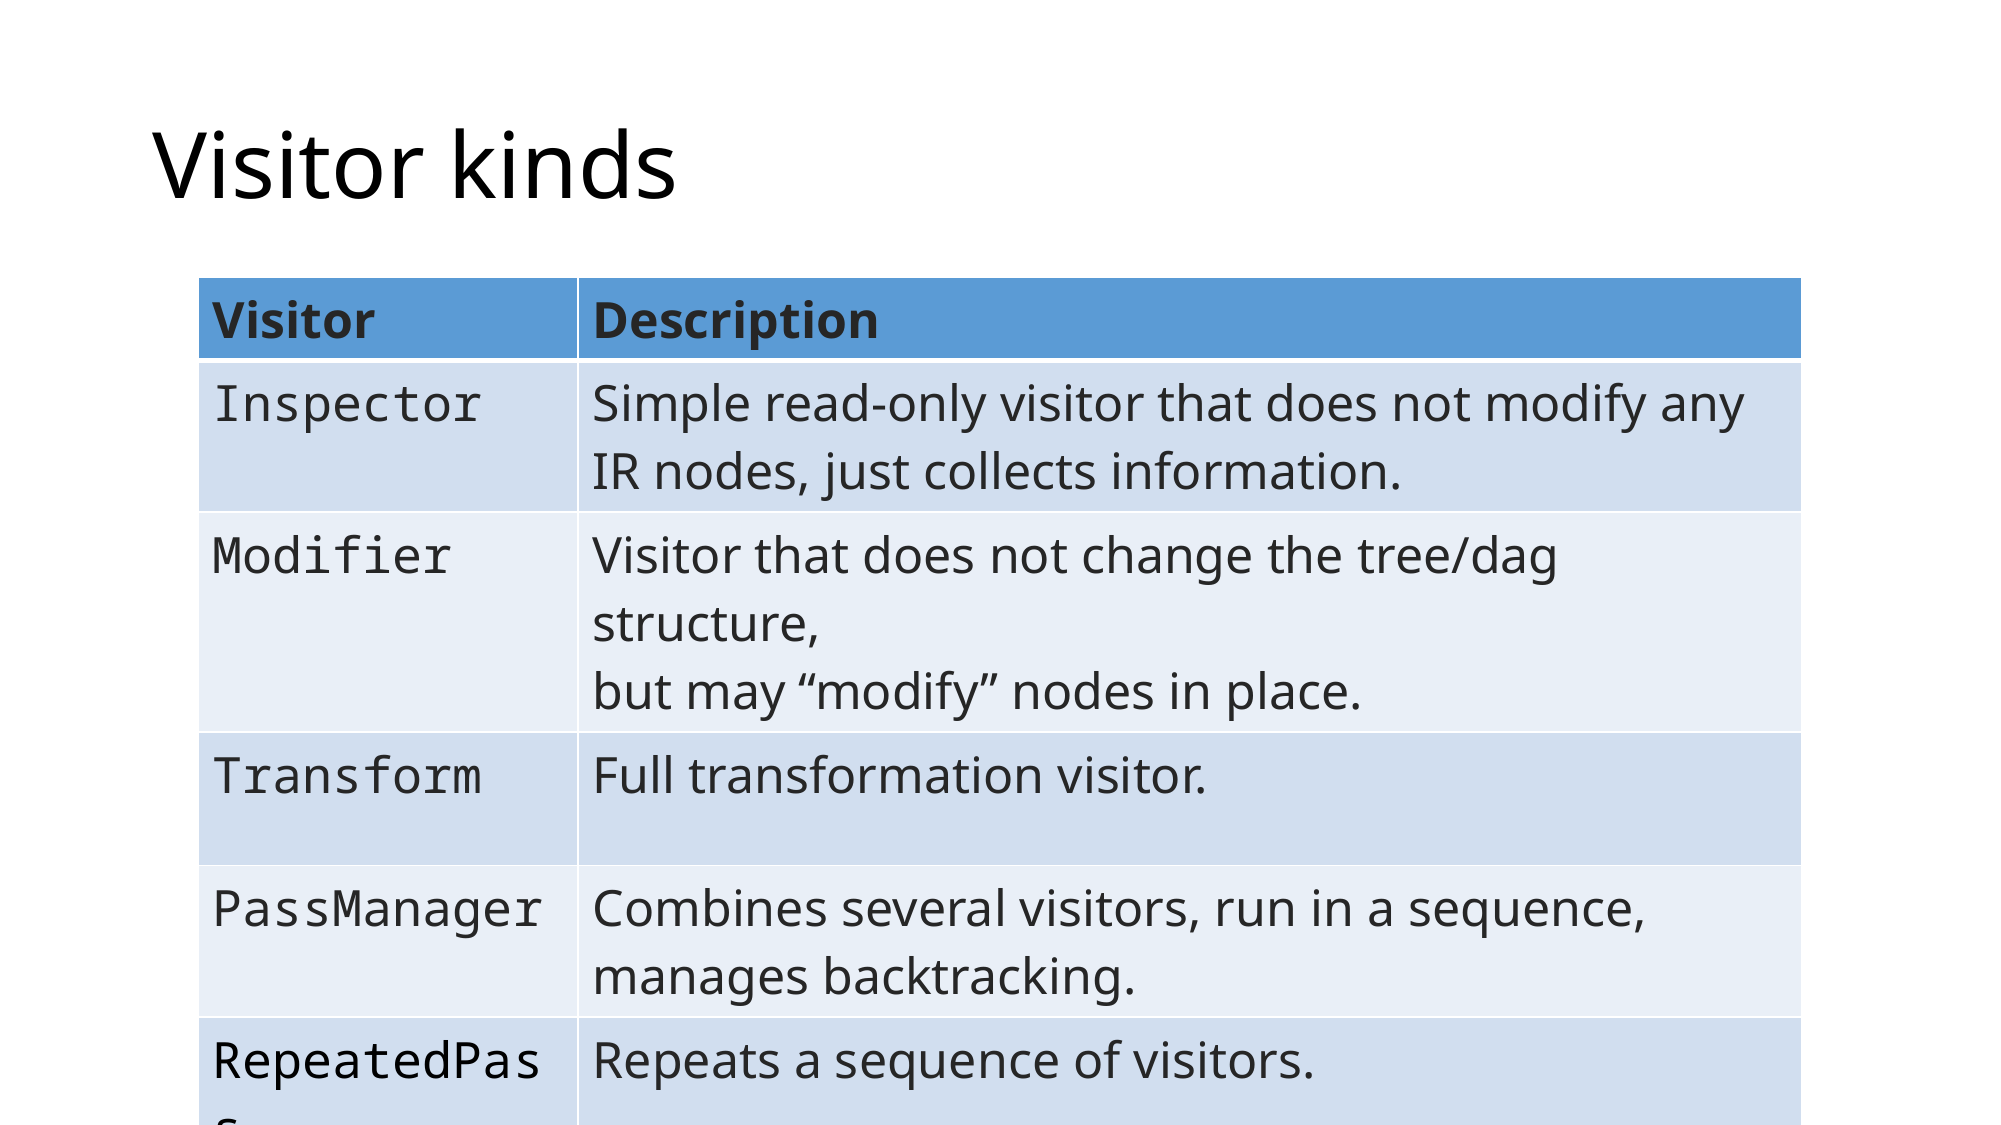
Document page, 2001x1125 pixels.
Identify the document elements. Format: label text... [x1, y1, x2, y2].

table_header Description [579, 278, 1801, 358]
table_cell Modifier [199, 513, 577, 731]
title Visitor kinds [137, 59, 1863, 278]
table_cell Inspector [199, 363, 577, 511]
table_cell RepeatedPass [199, 1018, 577, 1125]
table_cell Visitor that does not change the tree/dag structure, but may “modify” nodes in place. [579, 513, 1801, 731]
table_cell Transform [199, 733, 577, 865]
table_cell Full transformation visitor. [579, 733, 1801, 865]
table_header Visitor [199, 278, 577, 358]
table_cell Repeats a sequence of visitors. [579, 1018, 1801, 1125]
table_cell Combines several visitors, run in a sequence, manages backtracking. [579, 866, 1801, 1016]
table_cell Simple read-only visitor that does not modify any IR nodes, just collects information. [579, 363, 1801, 511]
table_cell PassManager [199, 866, 577, 1016]
